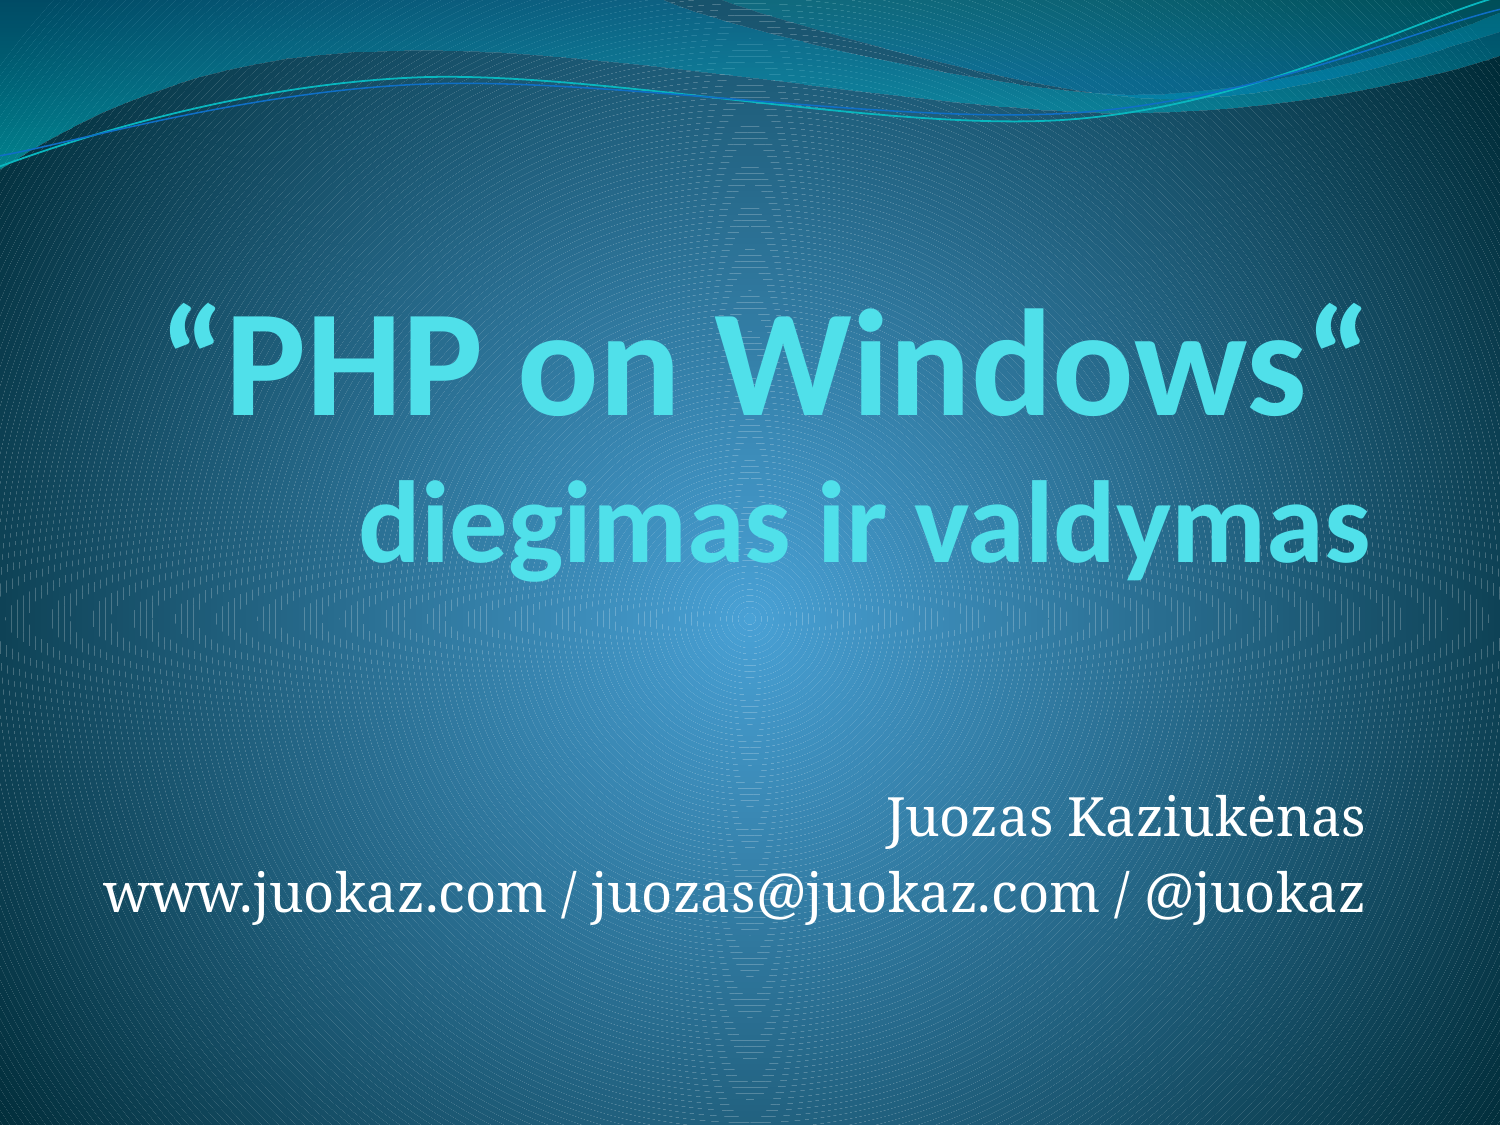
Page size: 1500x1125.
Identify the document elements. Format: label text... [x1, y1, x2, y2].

subtitle Juozas Kaziukėnas www.juokaz.com / juozas@juokaz.com / @juokaz [88, 775, 1377, 1063]
title “PHP on Windows“ diegimas ir valdymas [87, 224, 1376, 587]
